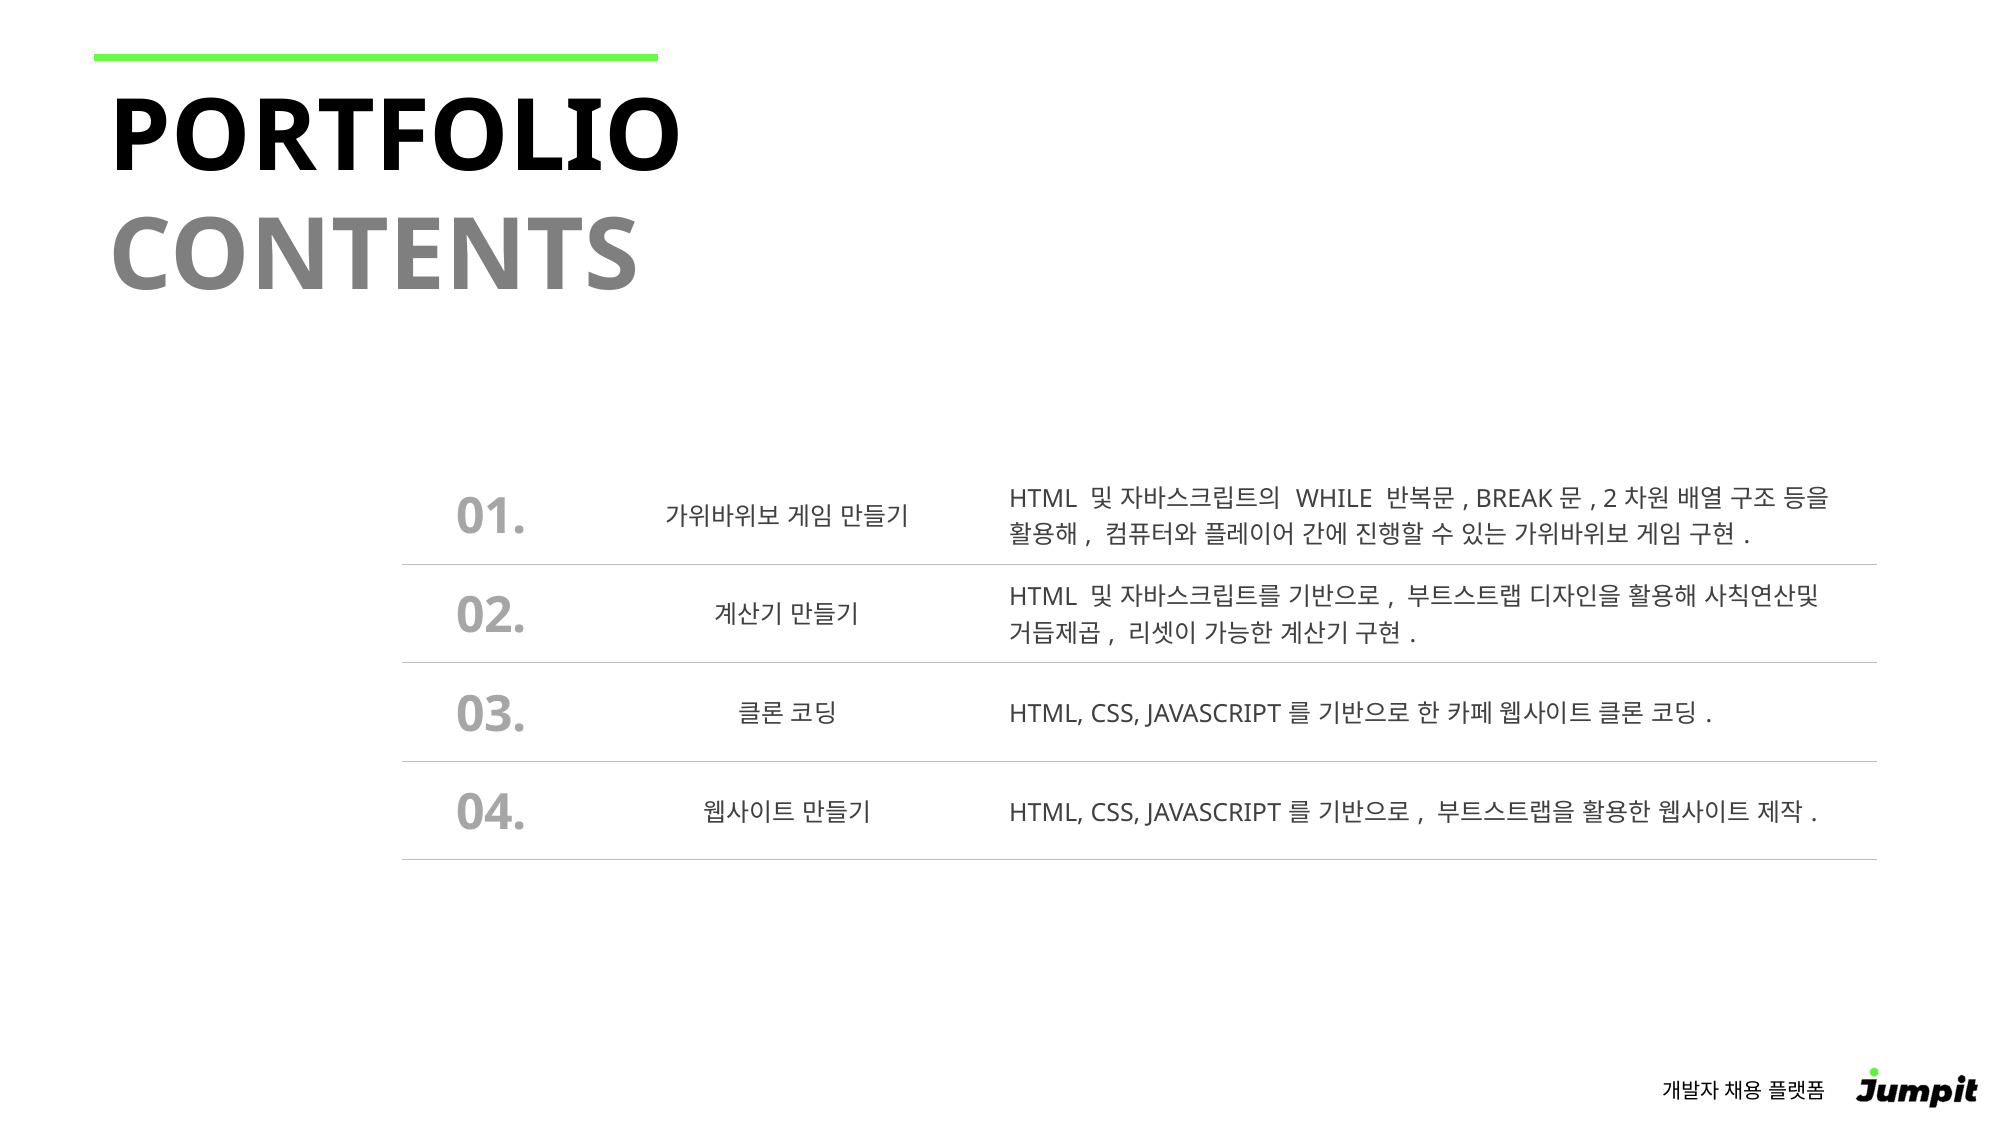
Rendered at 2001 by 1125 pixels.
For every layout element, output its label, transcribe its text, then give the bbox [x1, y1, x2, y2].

table_cell 02. [402, 565, 581, 662]
picture [1849, 1063, 1982, 1113]
table_cell 계산기 만들기 [581, 565, 994, 662]
table_cell HTML, CSS, JAVASCRIPT를 기반으로, 부트스트랩을 활용한 웹사이트 제작. [994, 762, 1877, 859]
table_header HTML 및 자바스크립트의 WHILE 반복문, BREAK문, 2차원 배열 구조 등을 활용해, 컴퓨터와 플레이어 간에 진행할 수 있는 가위바위보 게임 구현. [994, 465, 1877, 564]
table_header 가위바위보 게임 만들기 [581, 465, 994, 564]
table_cell 04. [402, 762, 581, 859]
table_cell 클론 코딩 [581, 663, 994, 761]
table_cell HTML, CSS, JAVASCRIPT를 기반으로 한 카페 웹사이트 클론 코딩. [994, 663, 1877, 761]
table_cell 03. [402, 663, 581, 761]
table_header 01. [402, 465, 581, 564]
table_cell HTML 및 자바스크립트를 기반으로, 부트스트랩 디자인을 활용해 사칙연산및 거듭제곱, 리셋이 가능한 계산기 구현. [994, 565, 1877, 662]
table_cell 웹사이트 만들기 [581, 762, 994, 859]
